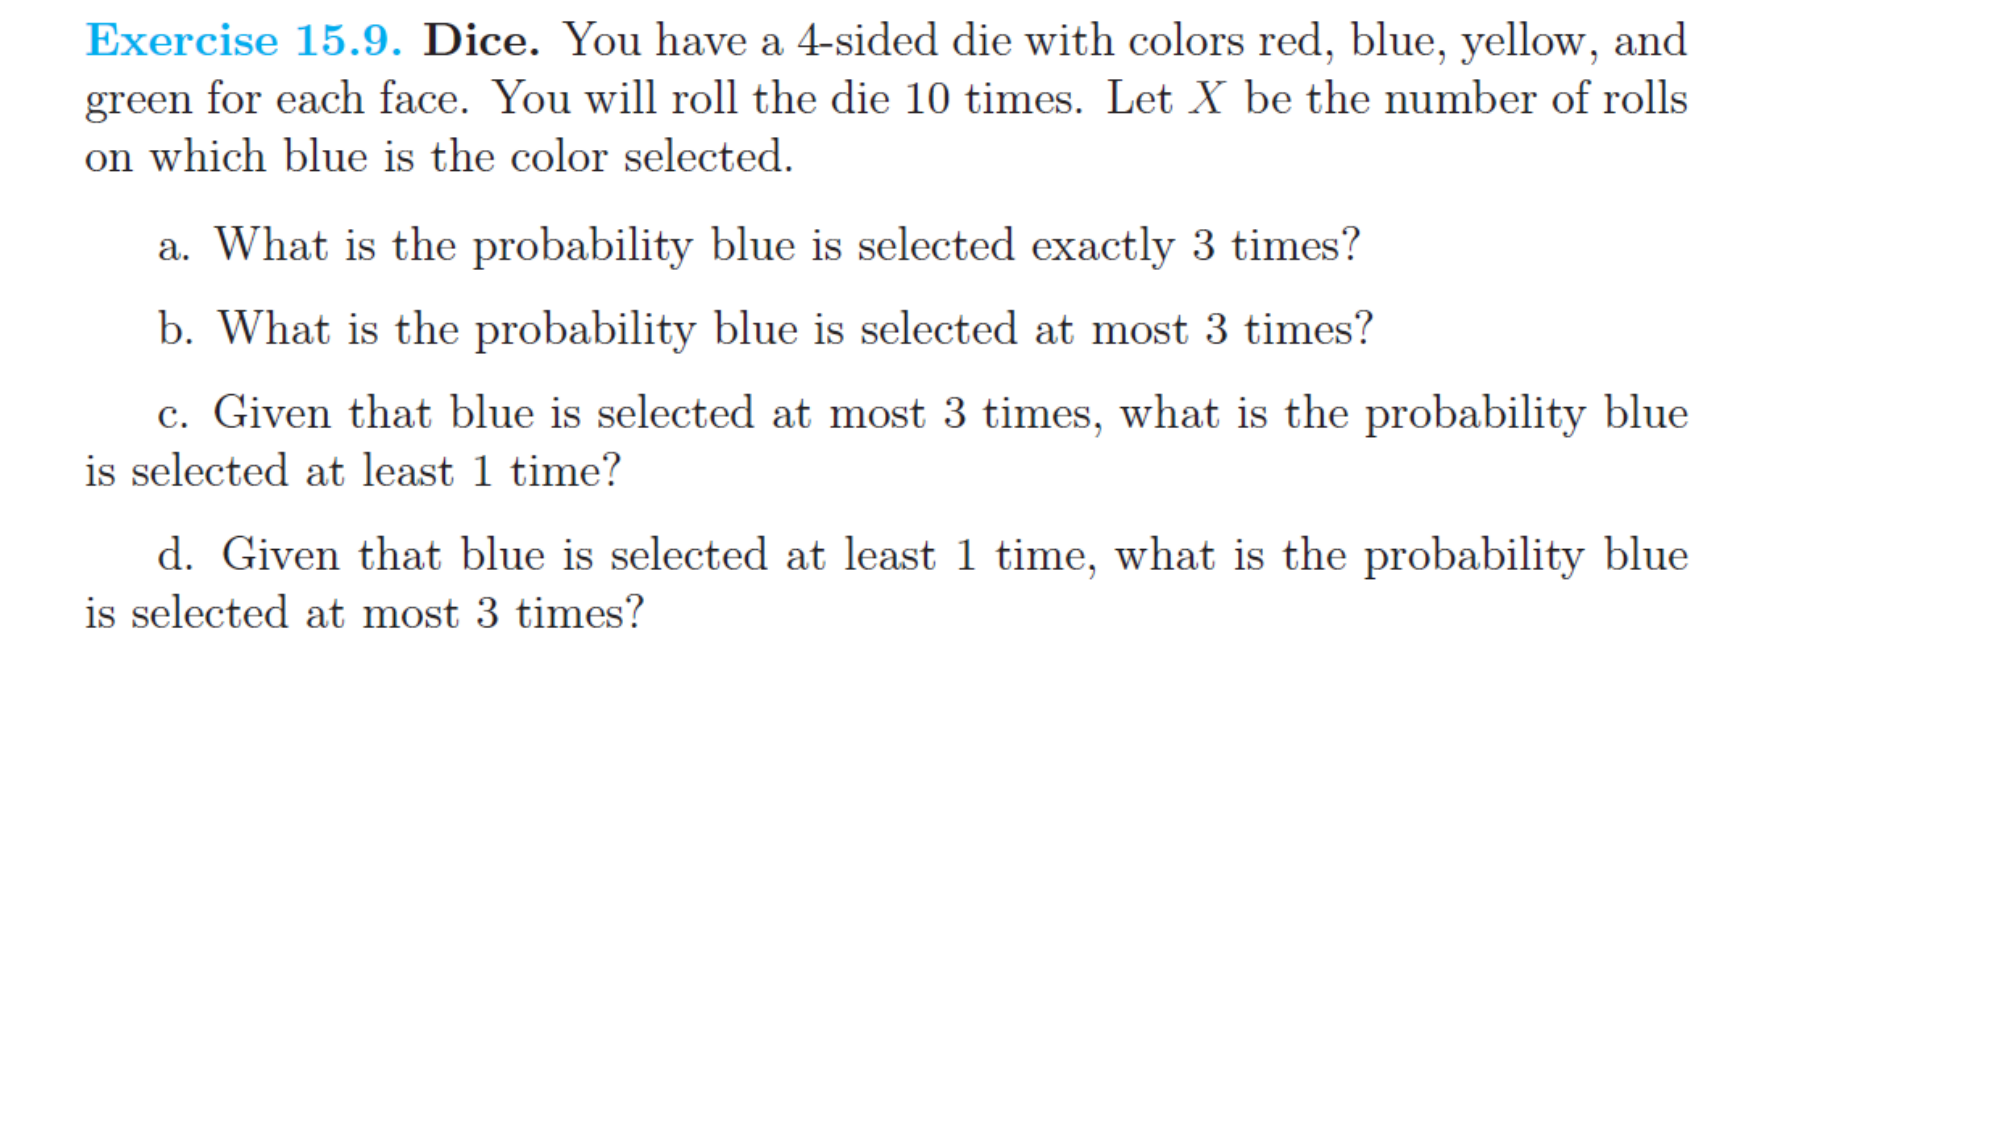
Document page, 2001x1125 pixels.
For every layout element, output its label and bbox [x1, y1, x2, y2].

picture [70, 0, 1711, 649]
